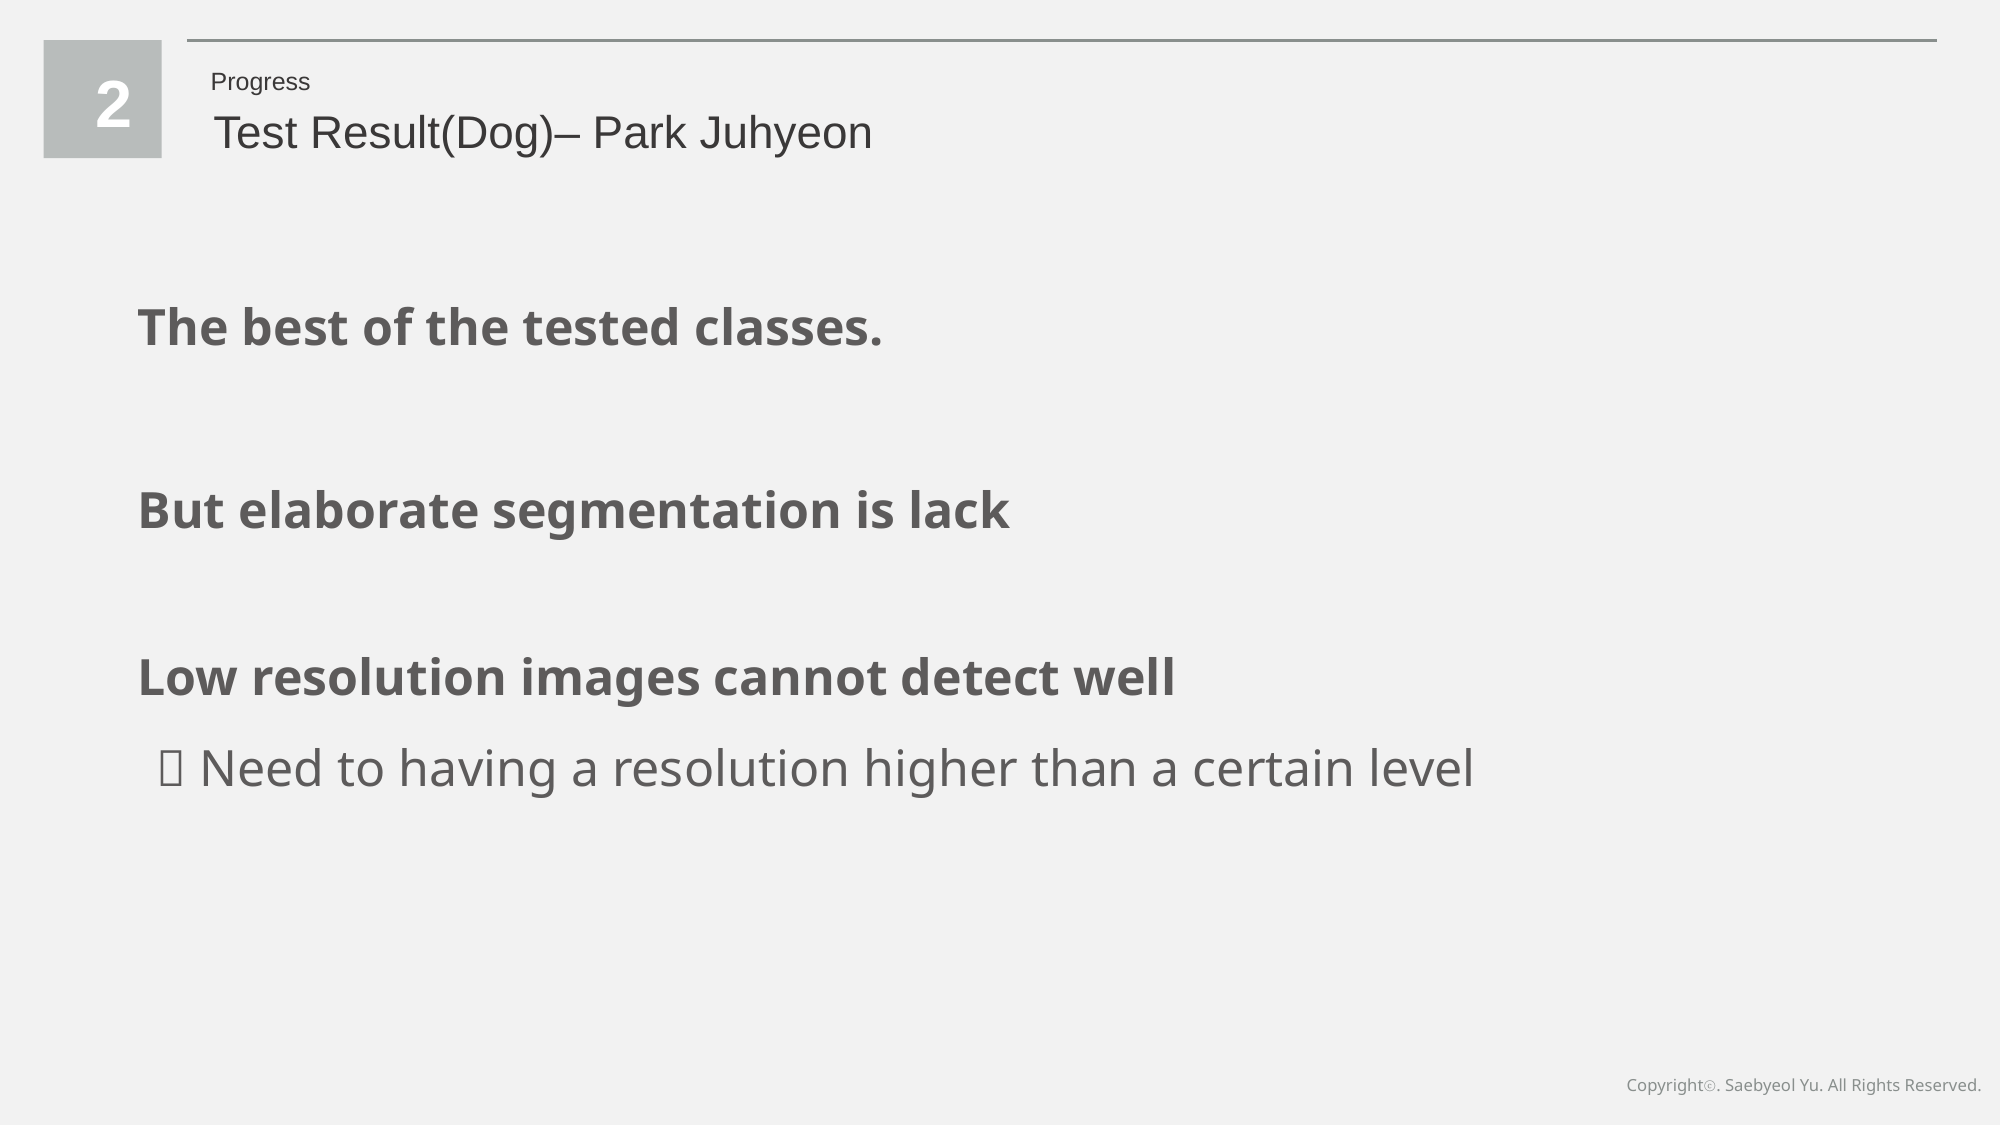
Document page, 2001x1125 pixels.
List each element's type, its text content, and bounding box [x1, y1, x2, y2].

text_box [42, 39, 163, 159]
text_box But elaborate segmentation is lack [122, 471, 1744, 546]
text_box  Need to having a resolution higher than a certain level [141, 729, 1725, 805]
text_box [194, 57, 893, 167]
text_box The best of the tested classes. [122, 288, 1744, 363]
text_box Low resolution images cannot detect well [122, 637, 1652, 713]
text_box 2 [80, 52, 123, 148]
